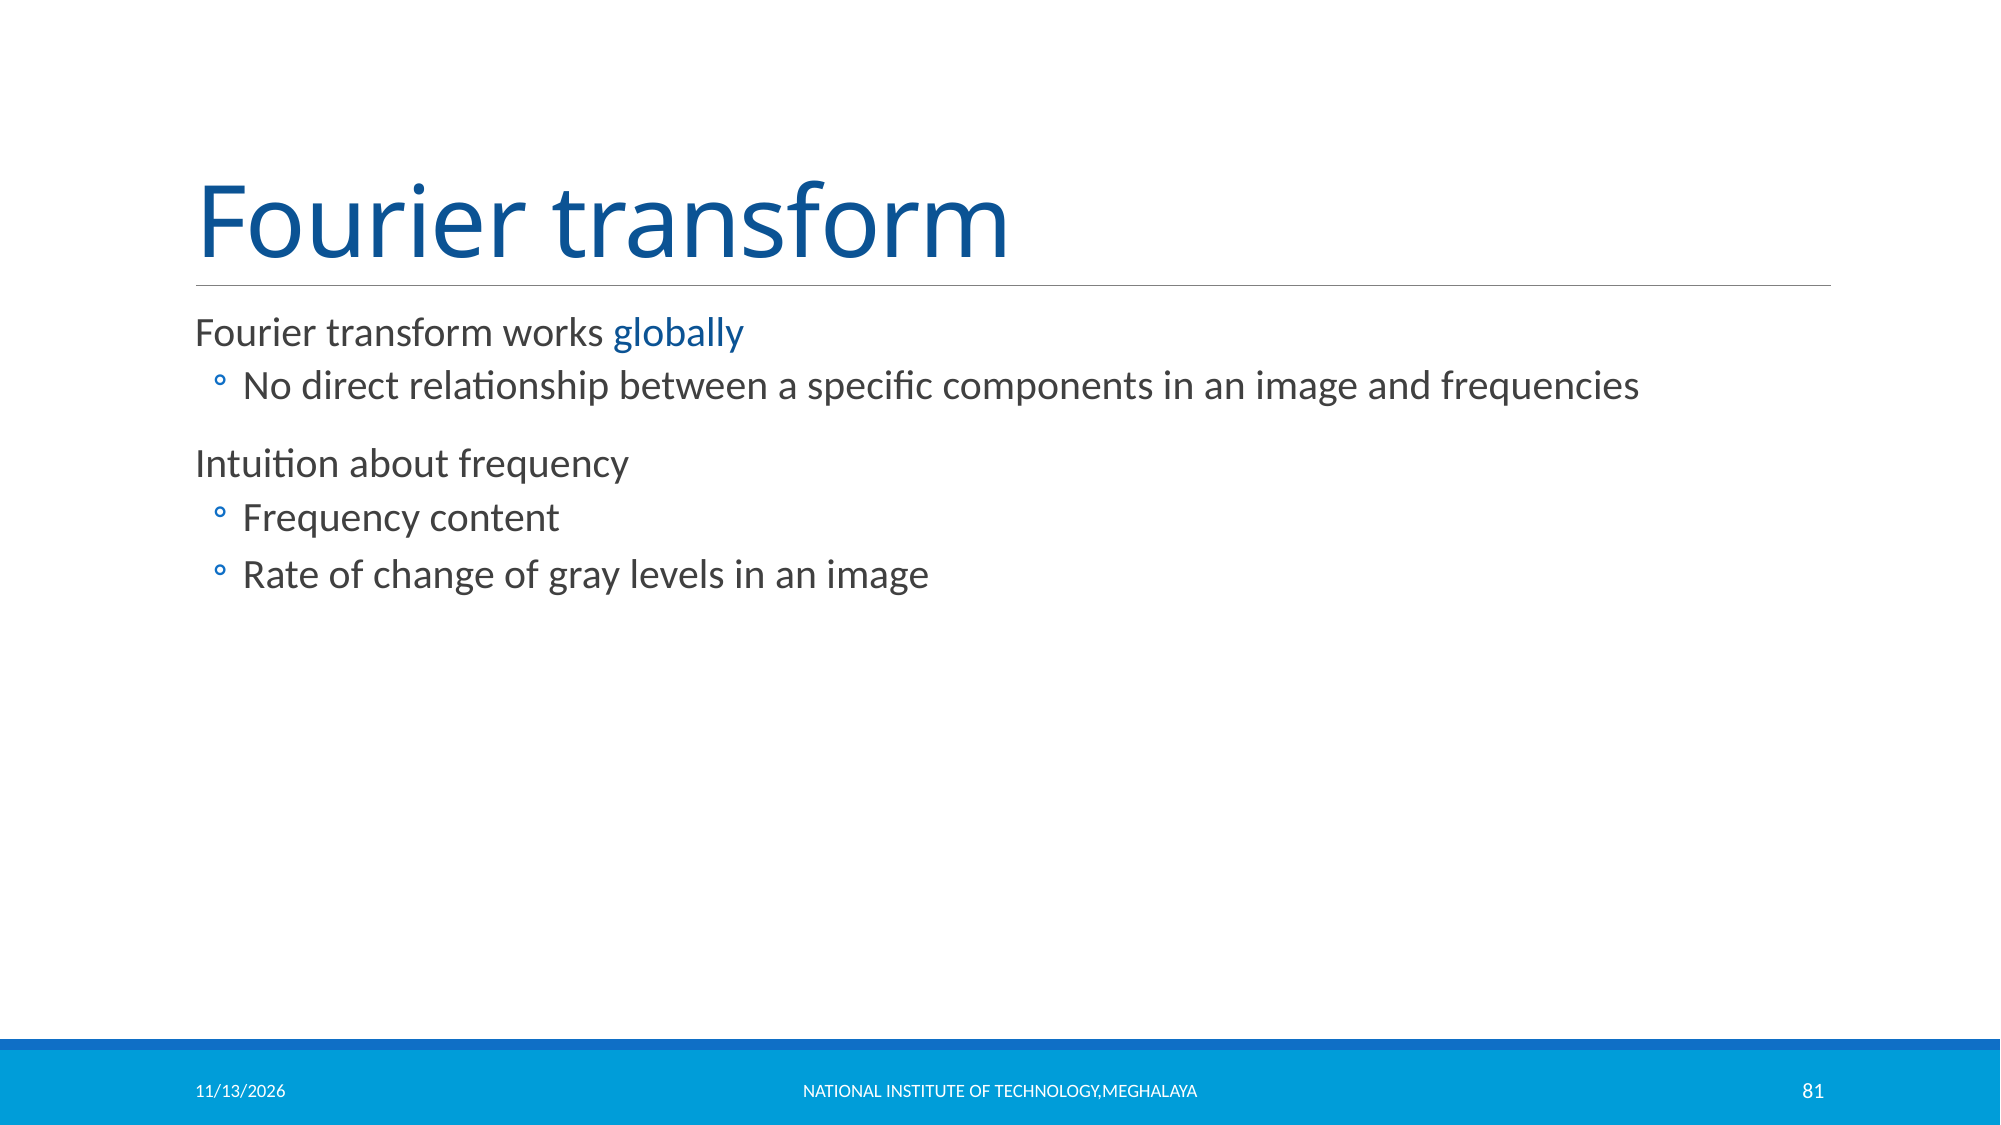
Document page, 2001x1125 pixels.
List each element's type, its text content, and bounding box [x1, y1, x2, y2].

title Fourier transform [180, 47, 1830, 285]
list Fourier transform works globally No direct relationship between a specific components in an image and frequencies Intuition about frequency Frequency content Rate of change of gray levels in an image [180, 302, 1830, 963]
slide_number 81 [1624, 1059, 1840, 1120]
footer National Institute of Technology,Meghalaya [604, 1059, 1396, 1120]
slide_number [180, 1059, 586, 1120]
